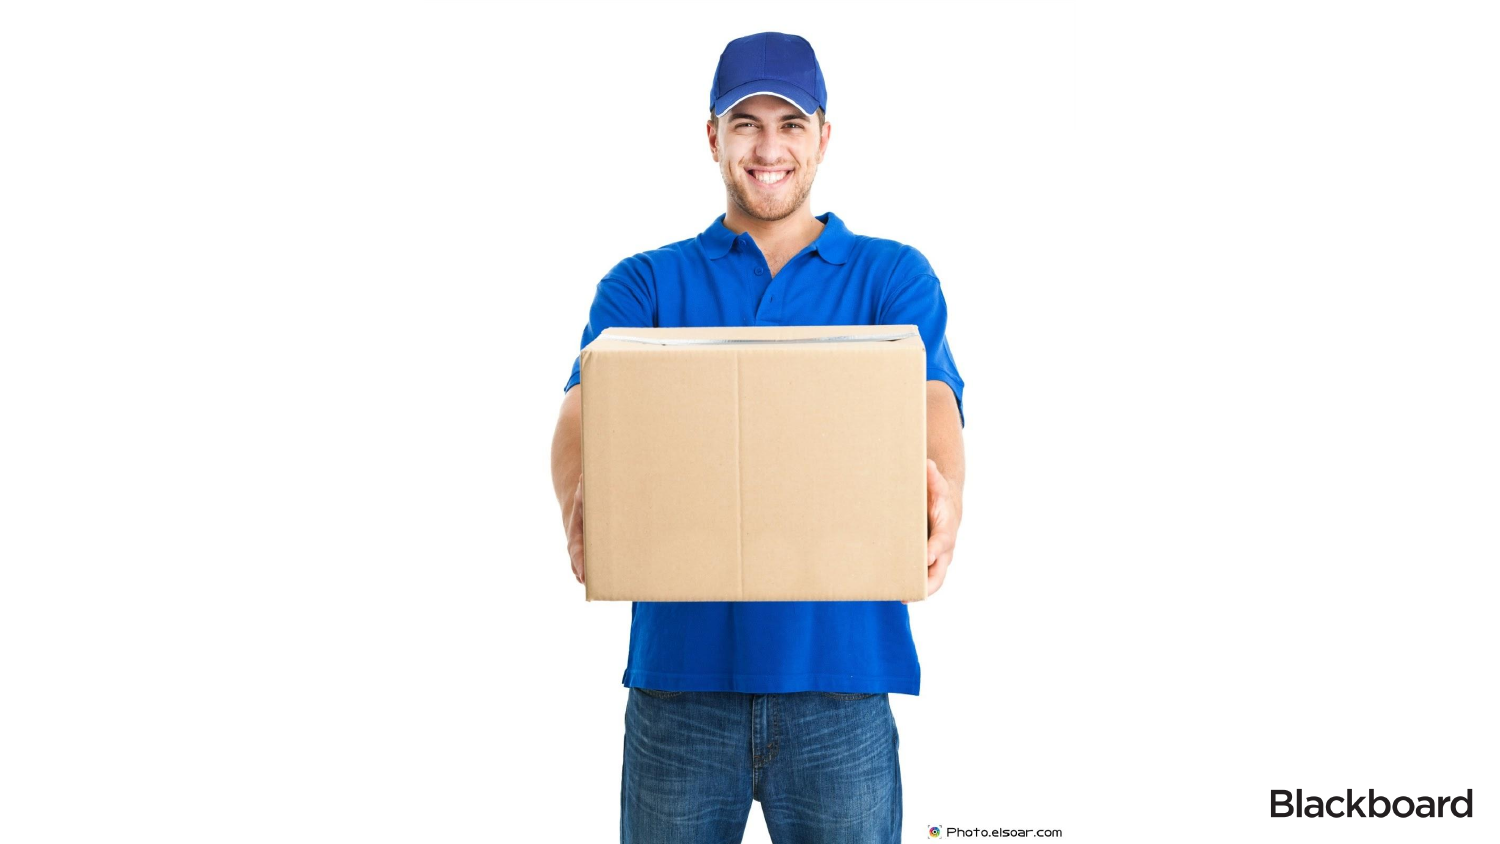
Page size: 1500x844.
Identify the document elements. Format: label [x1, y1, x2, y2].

picture [1269, 784, 1473, 824]
picture [423, 0, 1077, 844]
